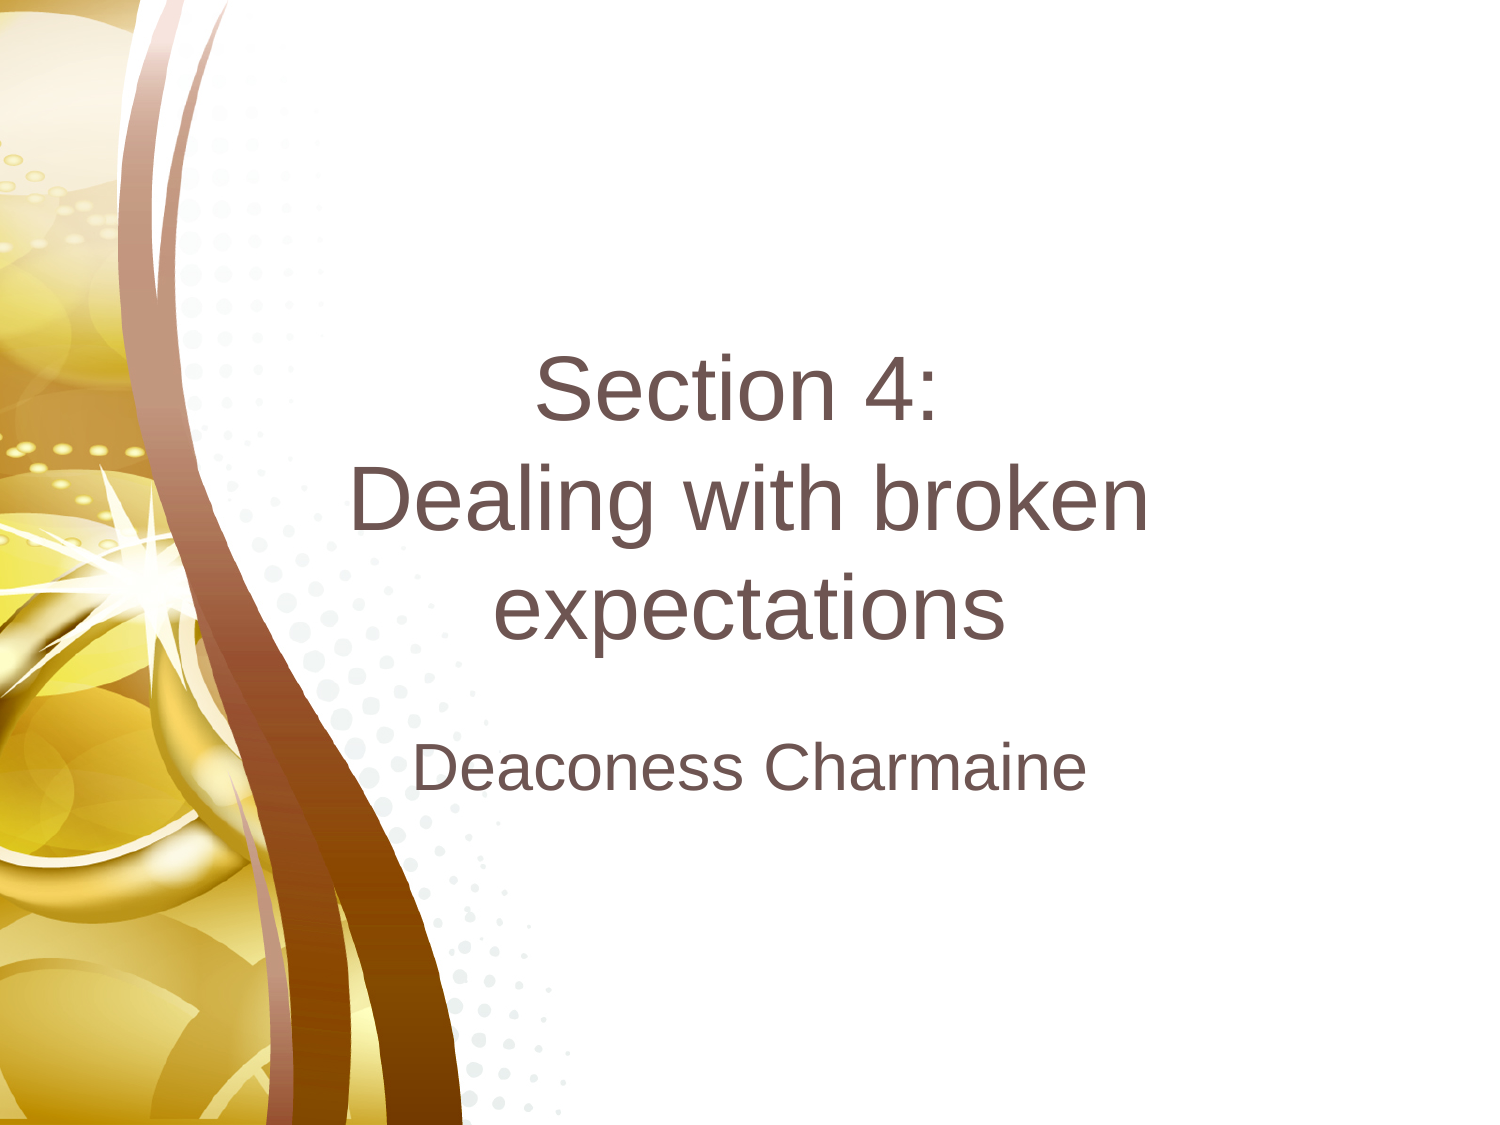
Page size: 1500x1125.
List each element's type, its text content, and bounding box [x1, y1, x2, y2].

subtitle Deaconess Charmaine [225, 716, 1275, 1004]
title Section 4: Dealing with broken expectations [112, 349, 1388, 638]
picture [0, 0, 1500, 1125]
